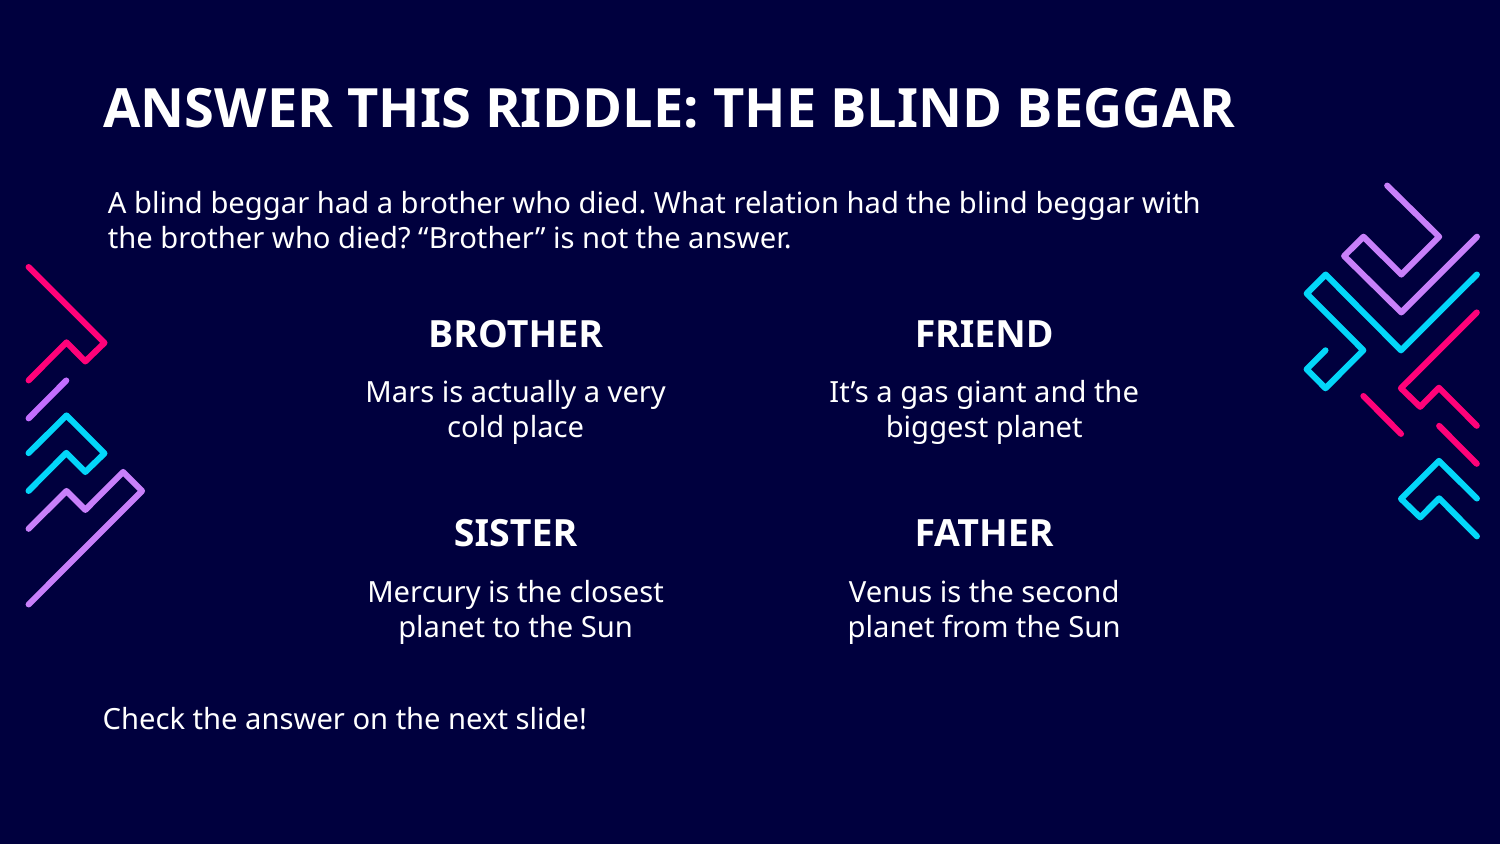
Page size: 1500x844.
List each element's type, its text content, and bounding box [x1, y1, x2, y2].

text_box A blind beggar had a brother who died. What relation had the blind beggar with the brother who died? “Brother” is not the answer. [93, 169, 1253, 240]
subtitle Mercury is the closest planet to the Sun [341, 558, 690, 652]
subtitle BROTHER [325, 303, 706, 362]
title ANSWER THIS RIDDLE: THE BLIND BEGGAR [88, 58, 1265, 136]
subtitle It’s a gas giant and the biggest planet [810, 358, 1159, 453]
subtitle Mars is actually a very cold place [341, 358, 690, 453]
subtitle FRIEND [794, 303, 1175, 362]
subtitle FATHER [794, 502, 1175, 561]
text_box Check the answer on the next slide! [87, 685, 1248, 757]
subtitle Venus is the second planet from the Sun [810, 558, 1159, 652]
subtitle SISTER [325, 502, 706, 561]
